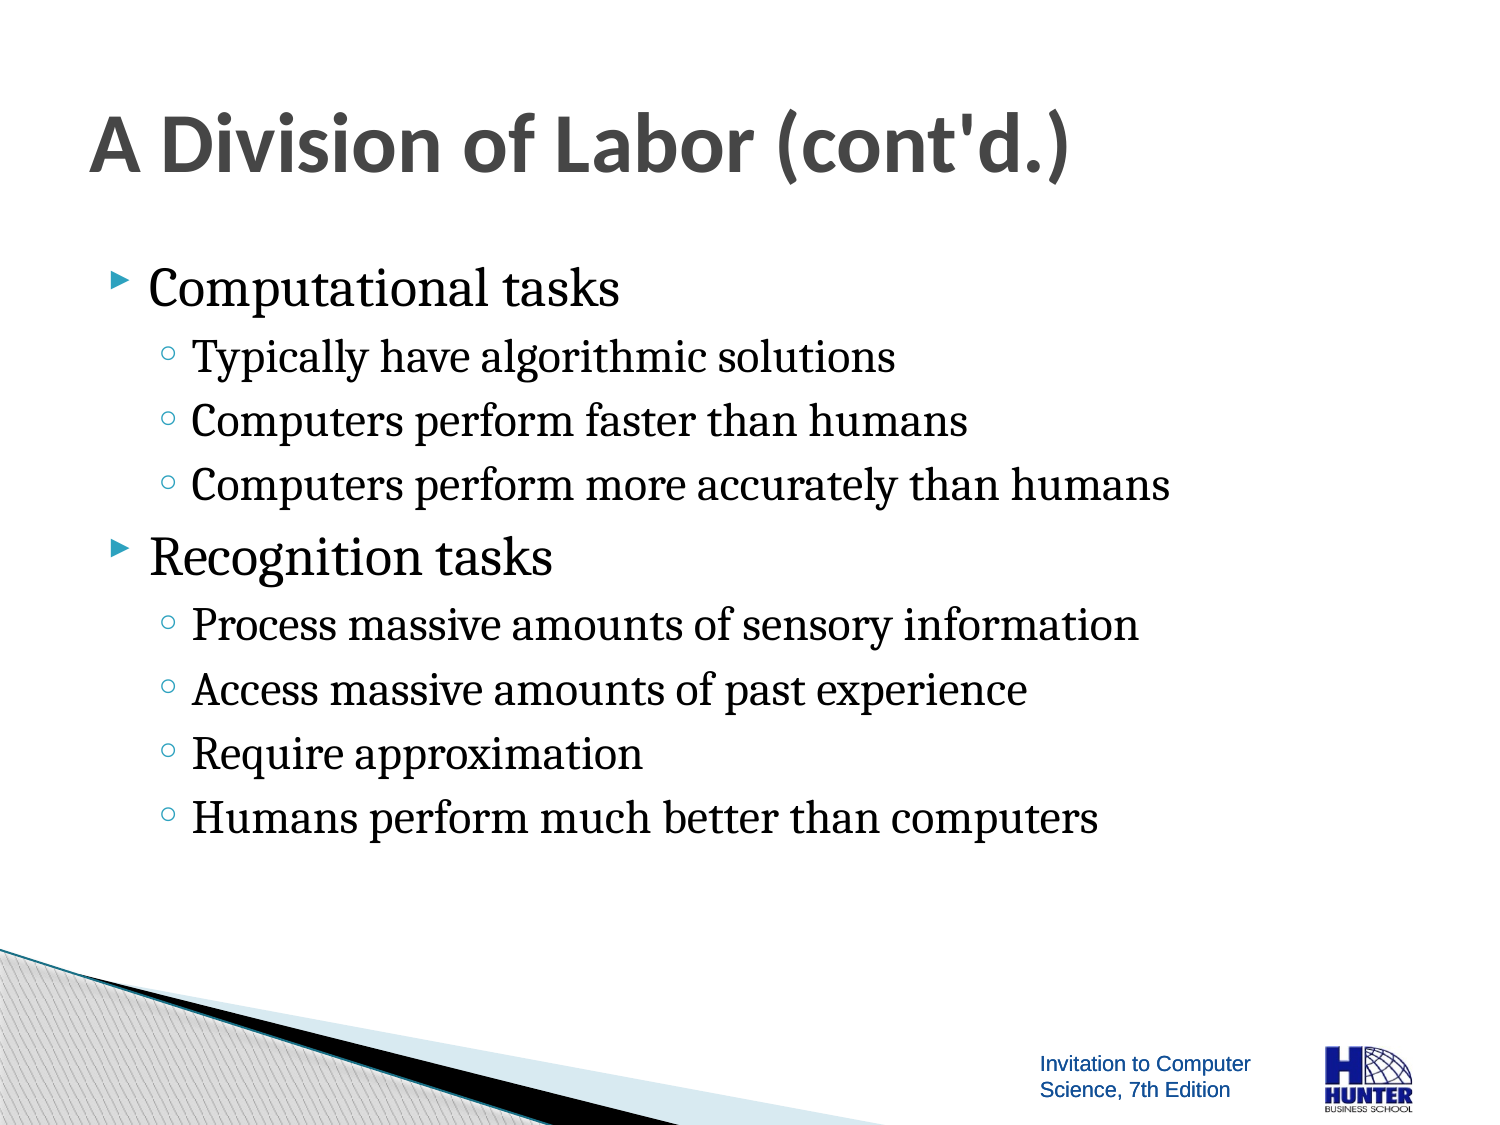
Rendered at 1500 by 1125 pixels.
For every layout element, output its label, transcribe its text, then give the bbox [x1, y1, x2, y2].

picture [1325, 1046, 1413, 1113]
list Computational tasks Typically have algorithmic solutions Computers perform faster than humans Computers perform more accurately than humans Recognition tasks Process massive amounts of sensory information Access massive amounts of past experience Require approximation Humans perform much better than computers [75, 243, 1425, 986]
title A Division of Labor (cont'd.) [75, 45, 1425, 233]
